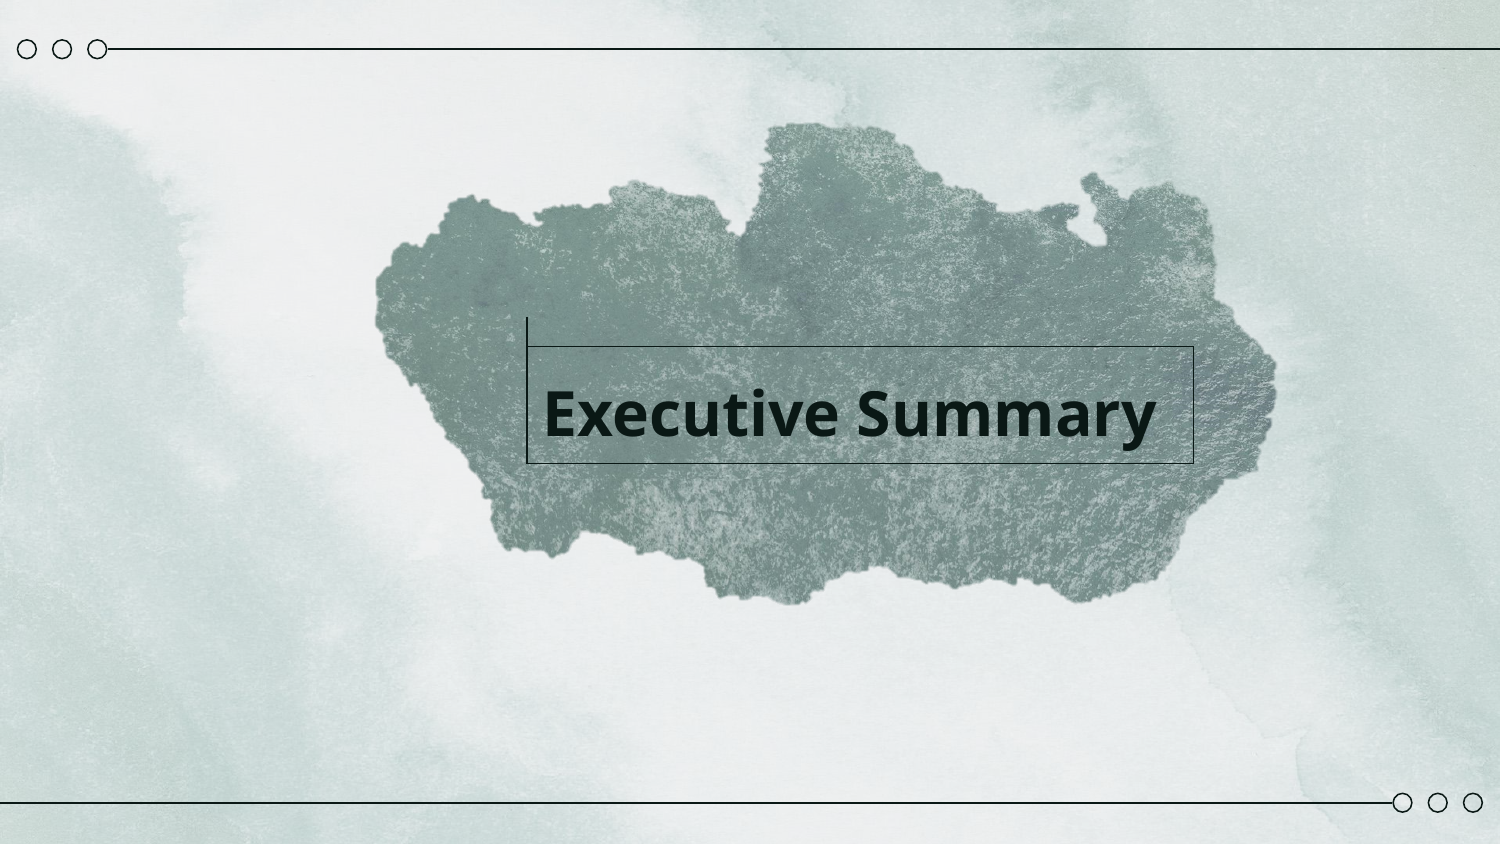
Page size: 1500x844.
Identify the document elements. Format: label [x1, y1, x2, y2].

picture [261, 57, 1389, 667]
